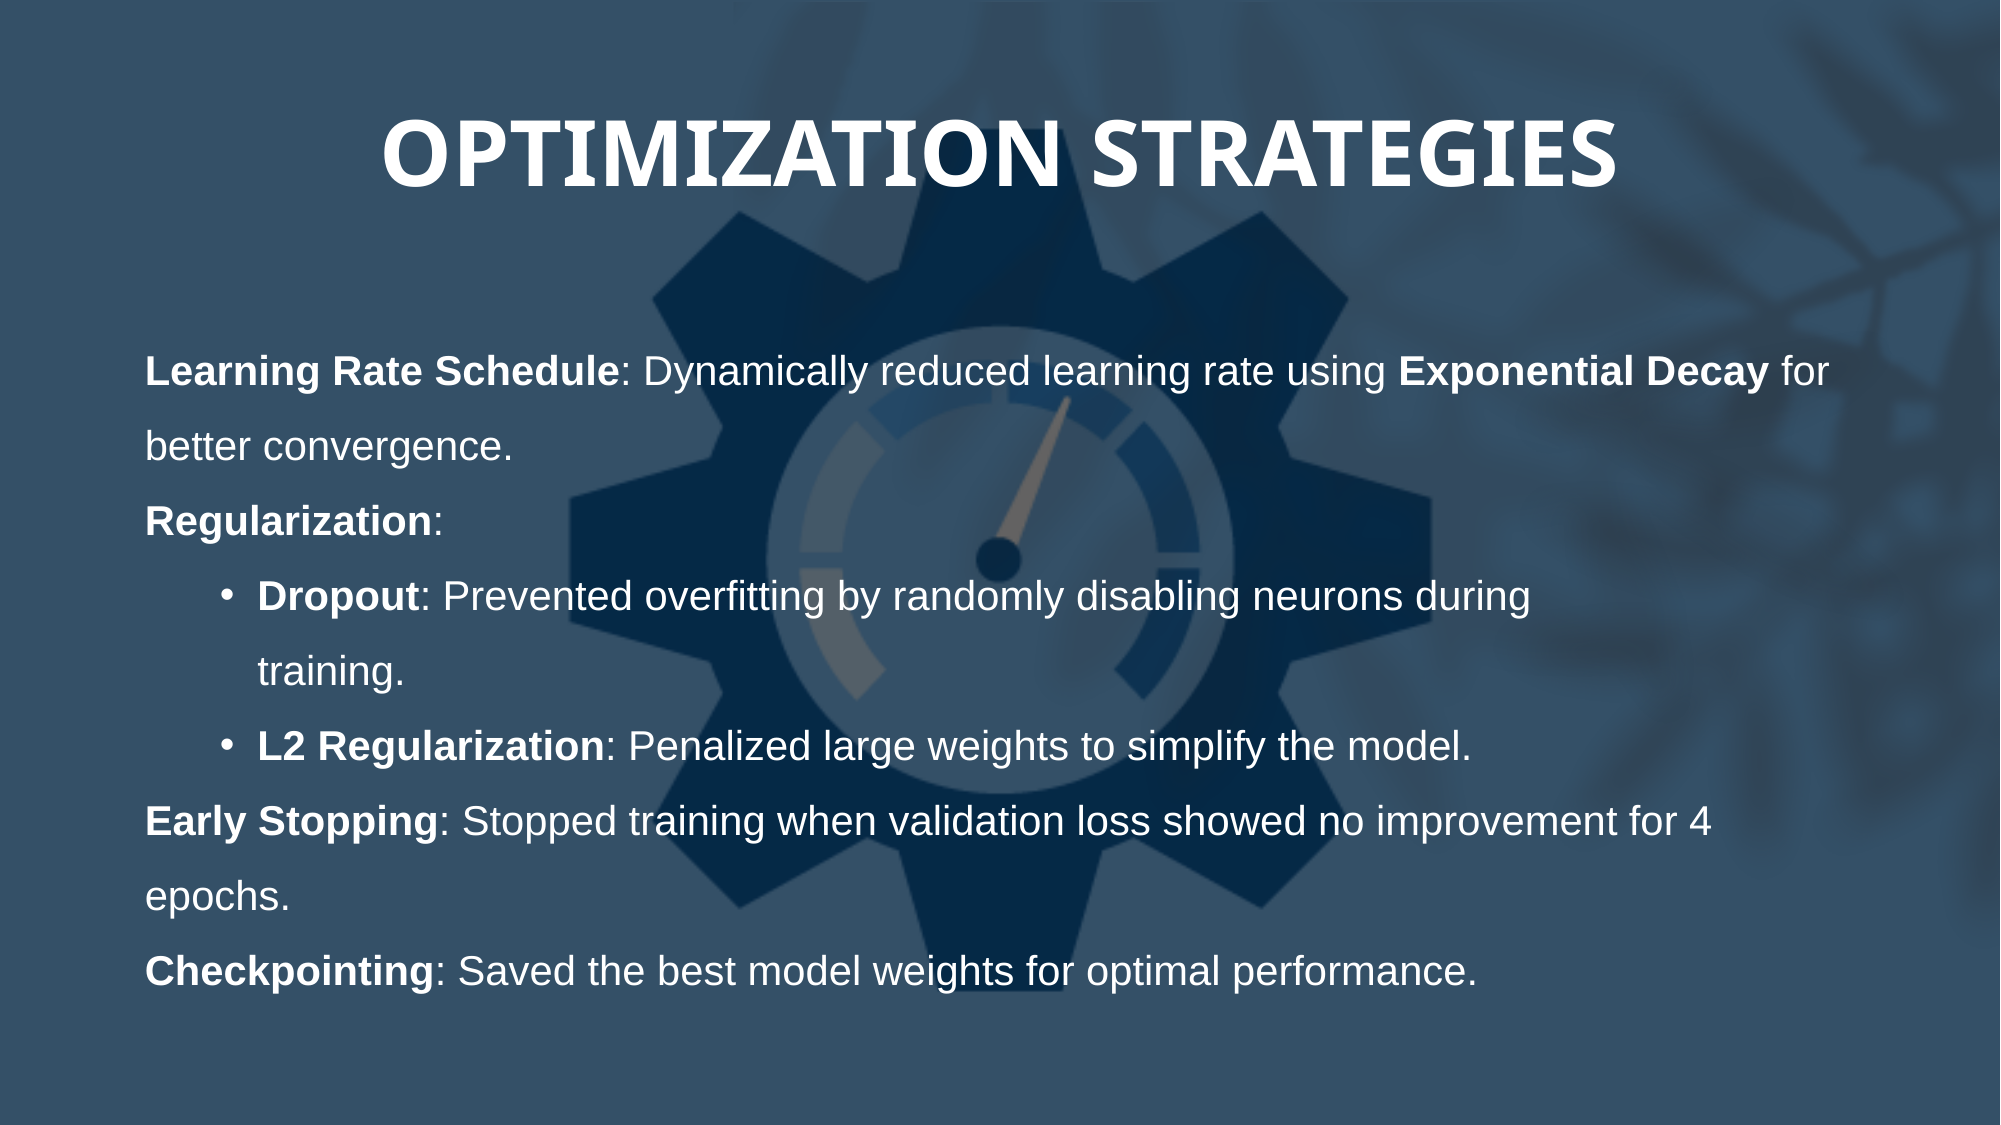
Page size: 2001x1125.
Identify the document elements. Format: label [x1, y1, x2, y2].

picture [0, 0, 732, 1125]
text_box [732, 0, 2000, 1125]
